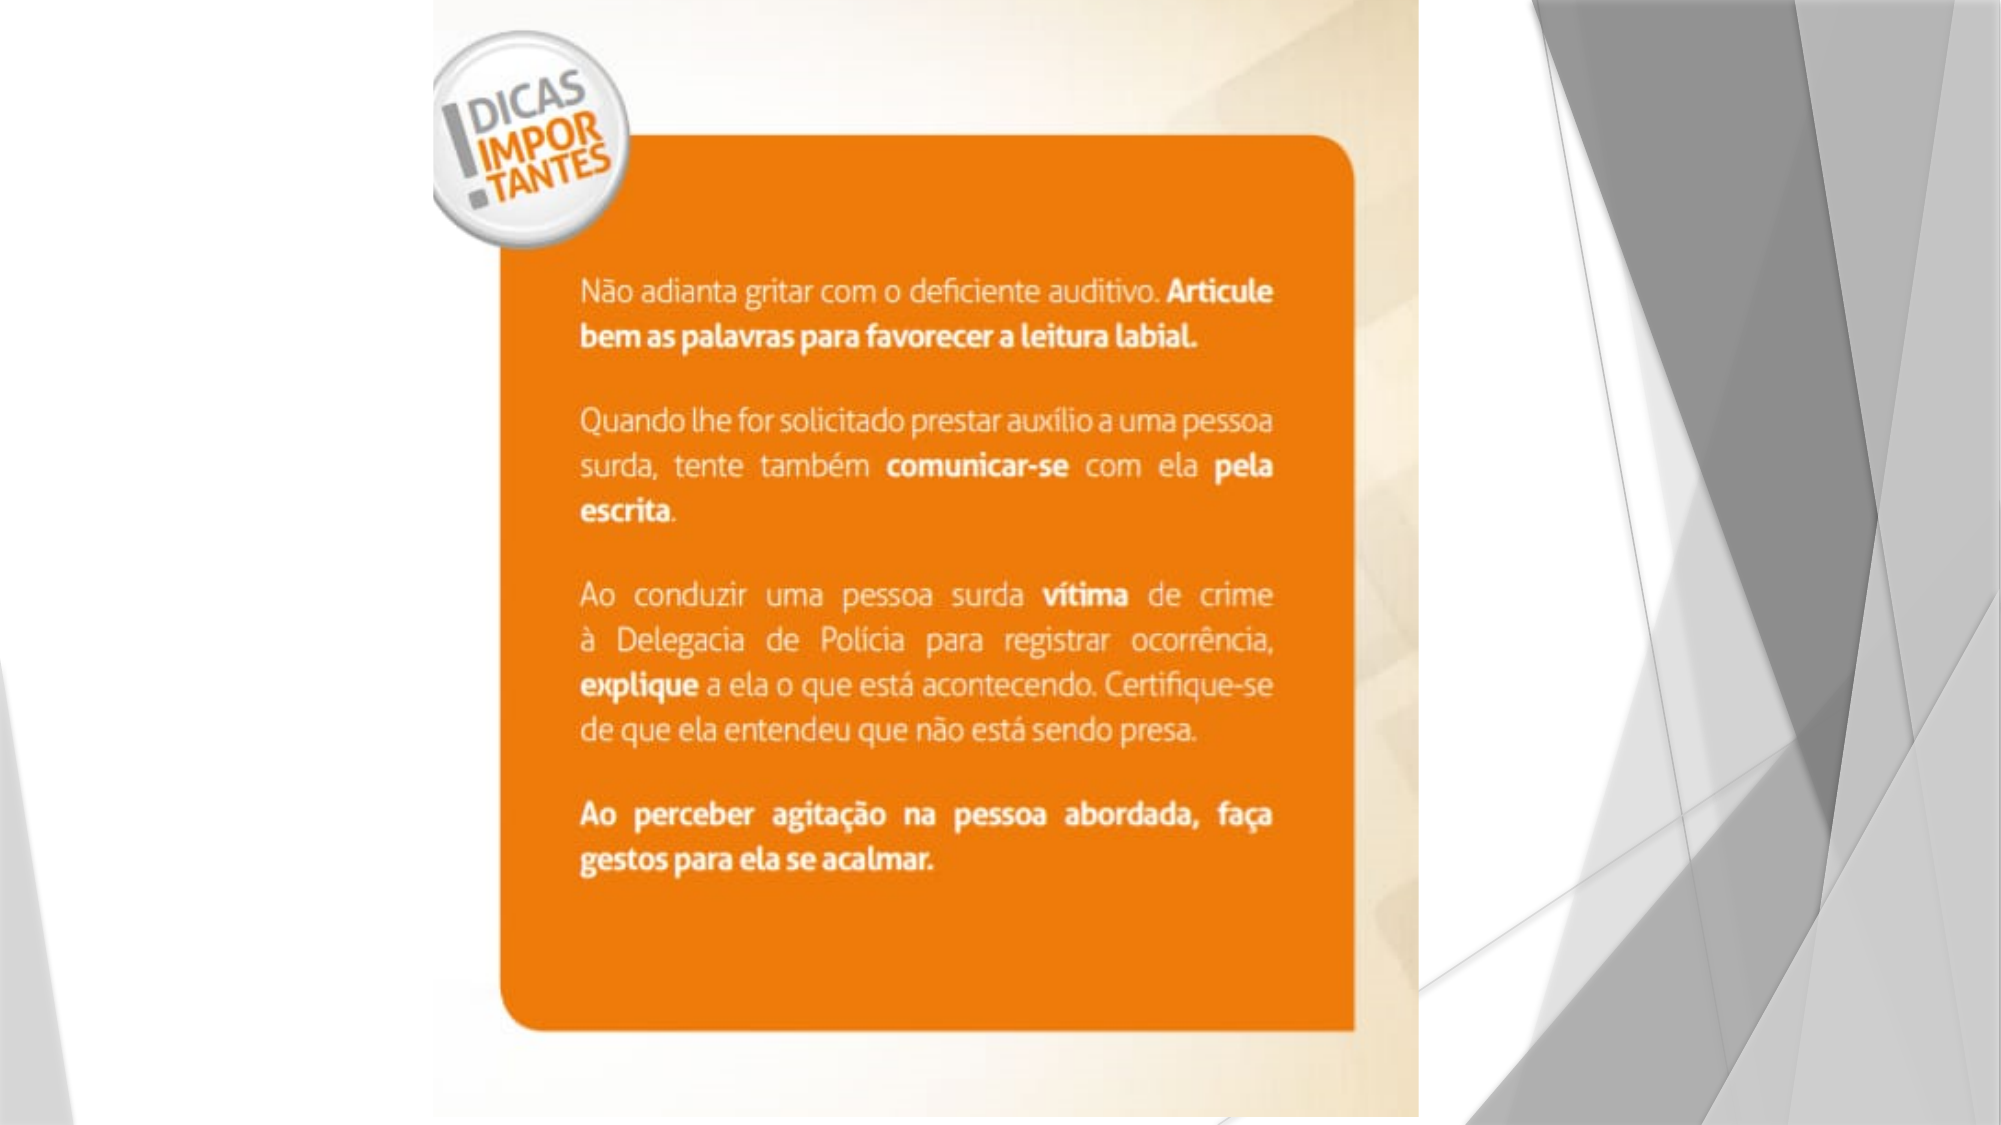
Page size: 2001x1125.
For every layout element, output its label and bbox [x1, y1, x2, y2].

picture [433, 0, 1419, 1117]
